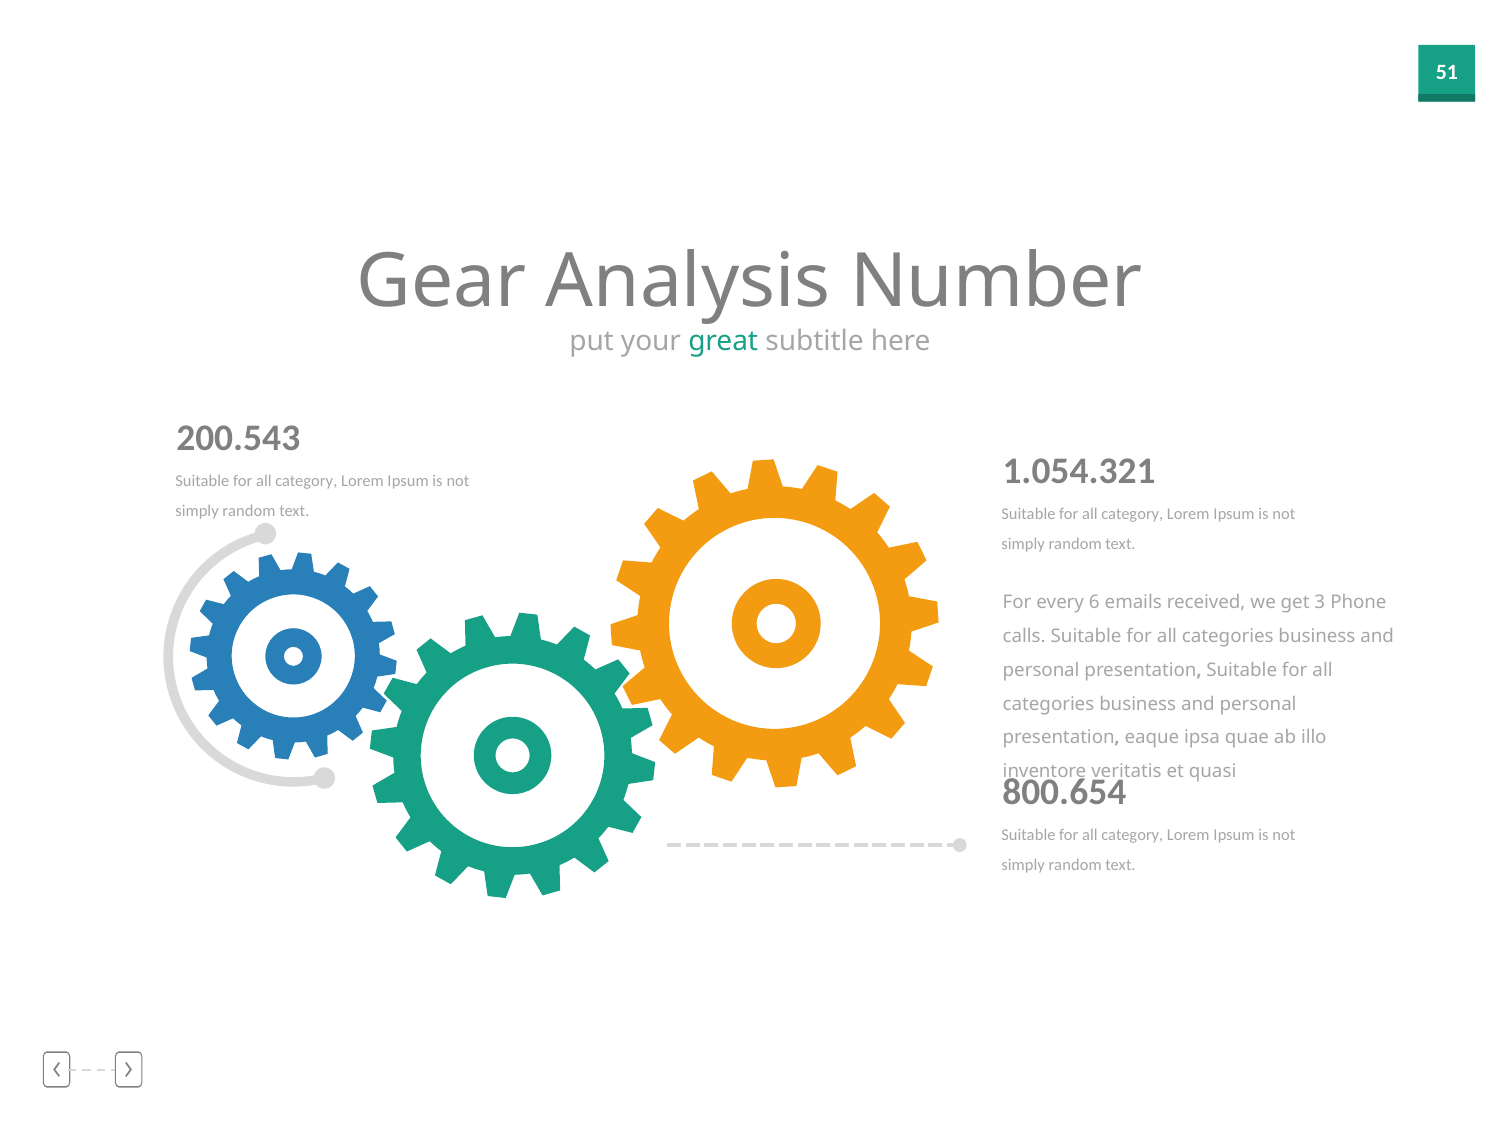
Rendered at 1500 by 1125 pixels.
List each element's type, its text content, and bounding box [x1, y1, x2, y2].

text_box For every 6 emails received, we get 3 Phone calls. Suitable for all categories business and personal presentation, Suitable for all categories business and personal presentation, eaque ipsa quae ab illo inventore veritatis et quasi [987, 571, 1424, 823]
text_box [986, 438, 1319, 562]
text_box 200.543 [161, 405, 316, 453]
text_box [986, 759, 1319, 882]
text_box [610, 459, 939, 788]
text_box Suitable for all category, Lorem Ipsum is not simply random text. [160, 453, 493, 528]
text_box put your great subtitle here [554, 330, 946, 364]
text_box [731, 578, 821, 669]
text_box Gear Analysis Number [341, 224, 1159, 330]
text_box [165, 522, 335, 804]
text_box [473, 716, 552, 795]
text_box [335, 562, 397, 741]
text_box [369, 612, 656, 899]
